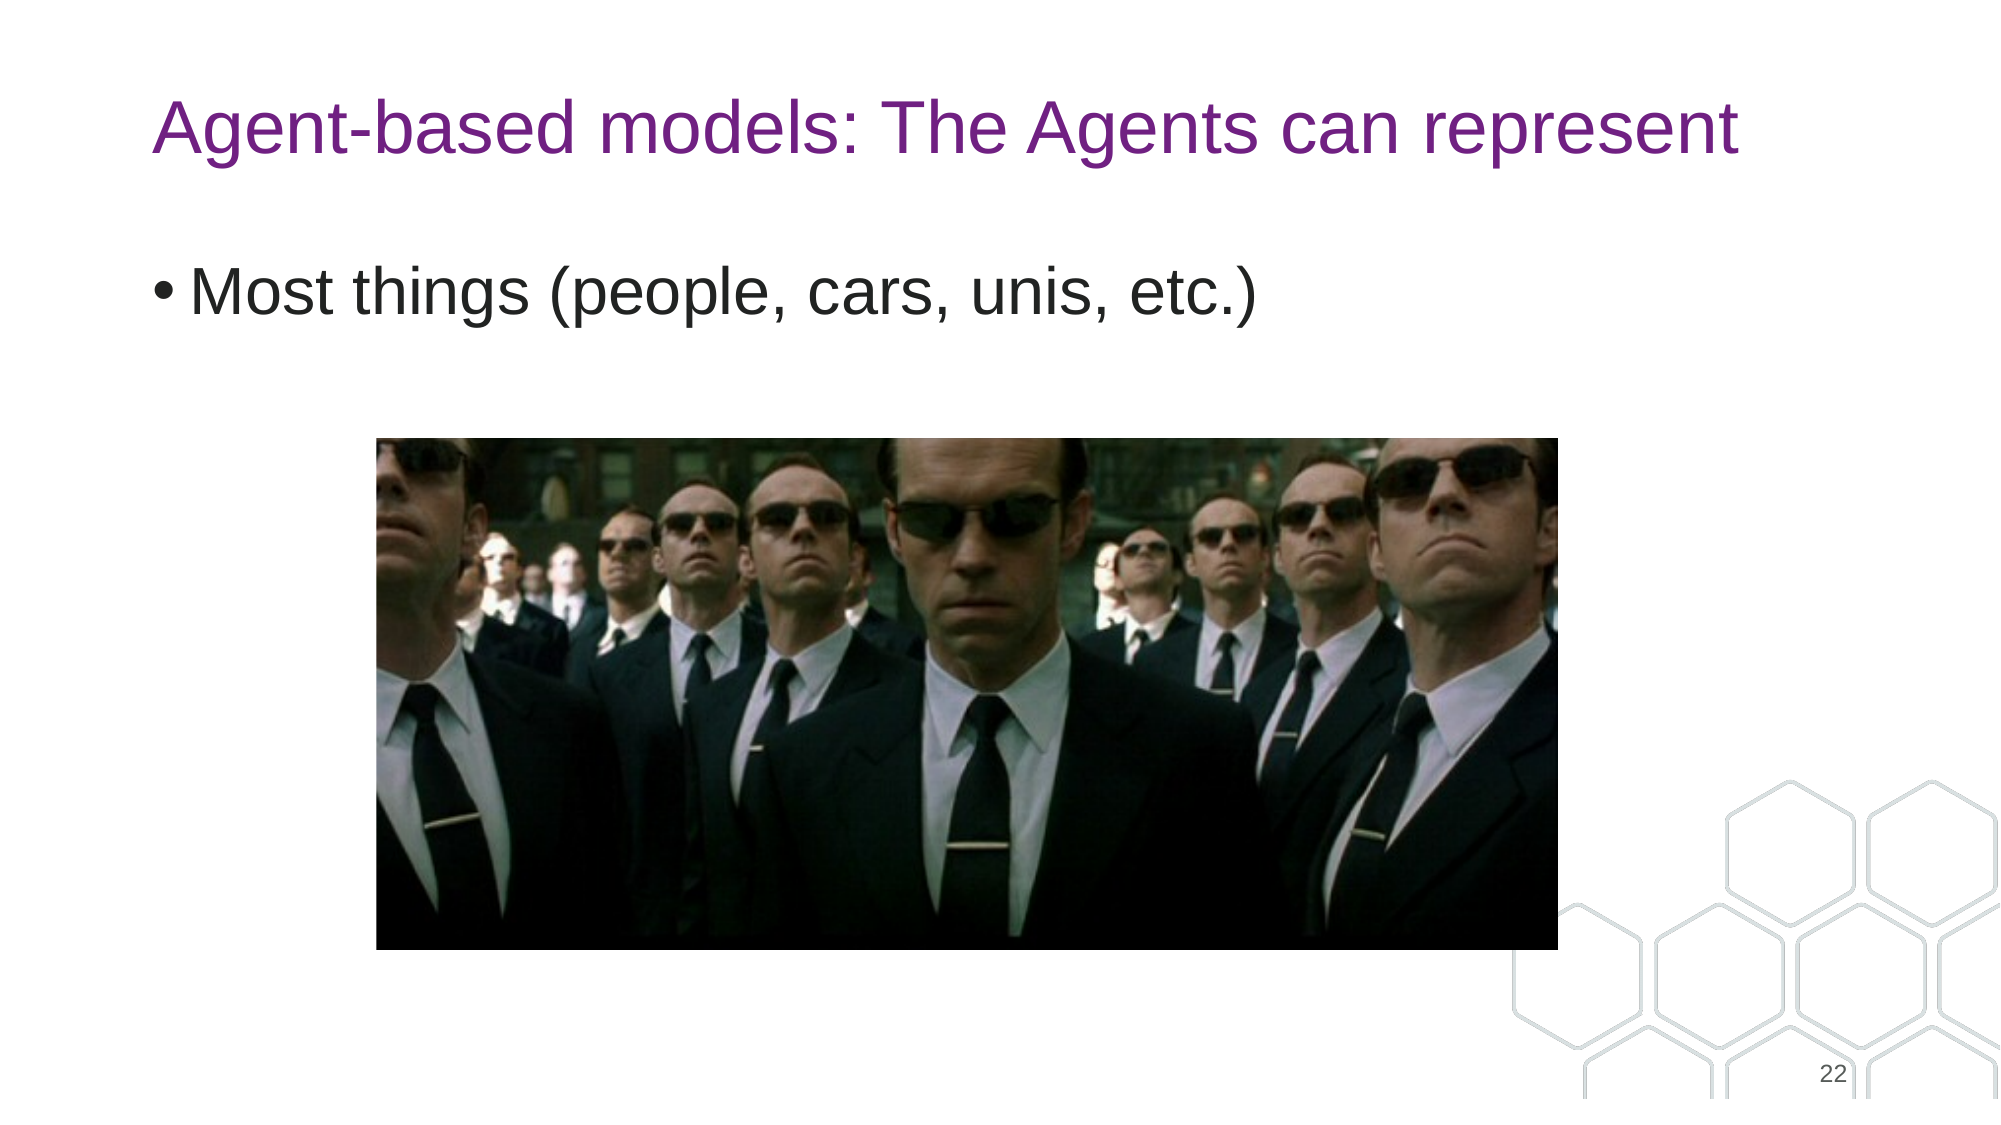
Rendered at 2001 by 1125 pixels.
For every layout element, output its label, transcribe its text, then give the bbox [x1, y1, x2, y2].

slide_number 22 [1412, 1042, 1863, 1103]
title Agent-based models: The Agents can represent [137, 84, 1775, 175]
list Most things (people, cars, unis, etc.) [137, 249, 1775, 779]
picture [376, 438, 2001, 1099]
